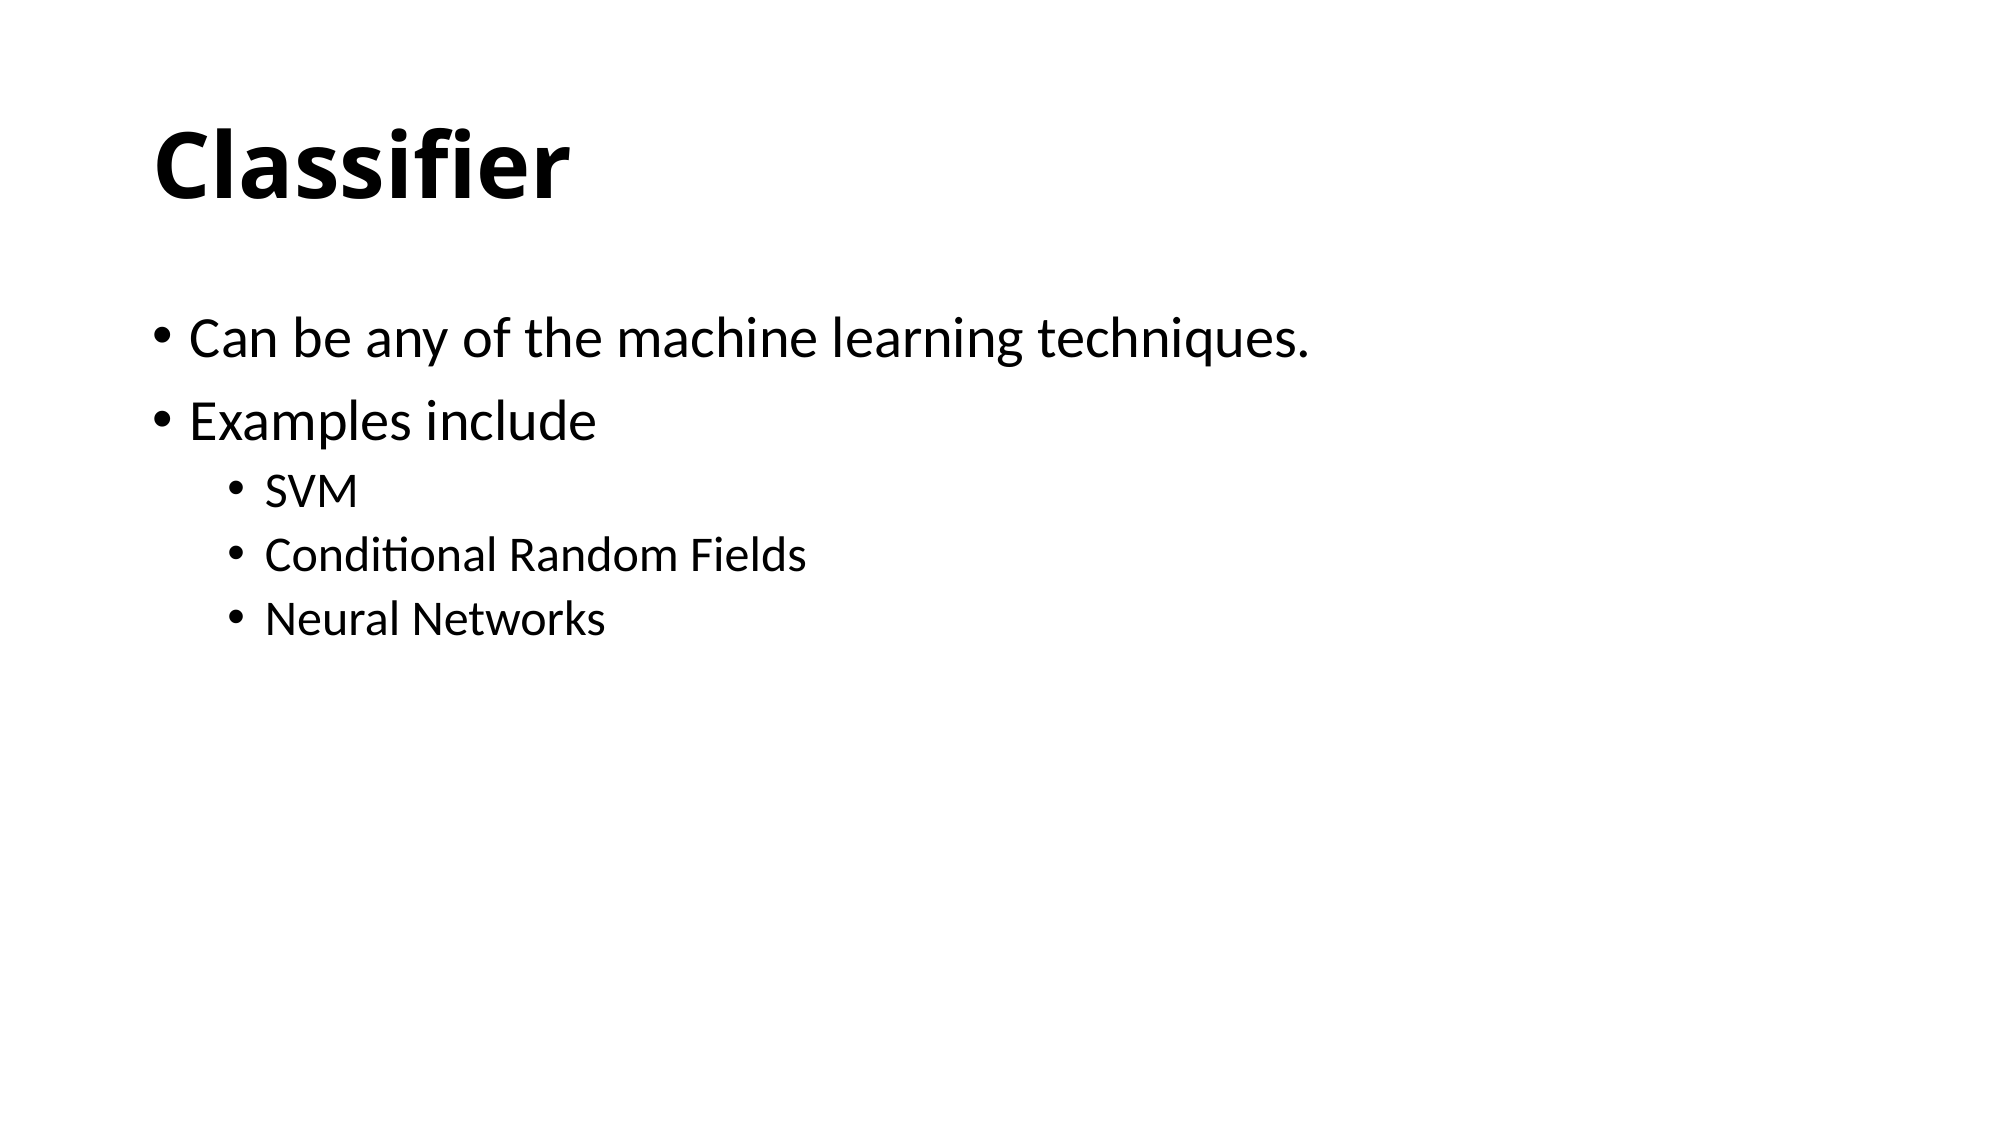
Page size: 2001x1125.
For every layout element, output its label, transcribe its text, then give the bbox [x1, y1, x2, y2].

title Classifier [137, 59, 1863, 278]
list Can be any of the machine learning techniques. Examples include SVM Conditional Random Fields Neural Networks [137, 299, 1863, 1014]
